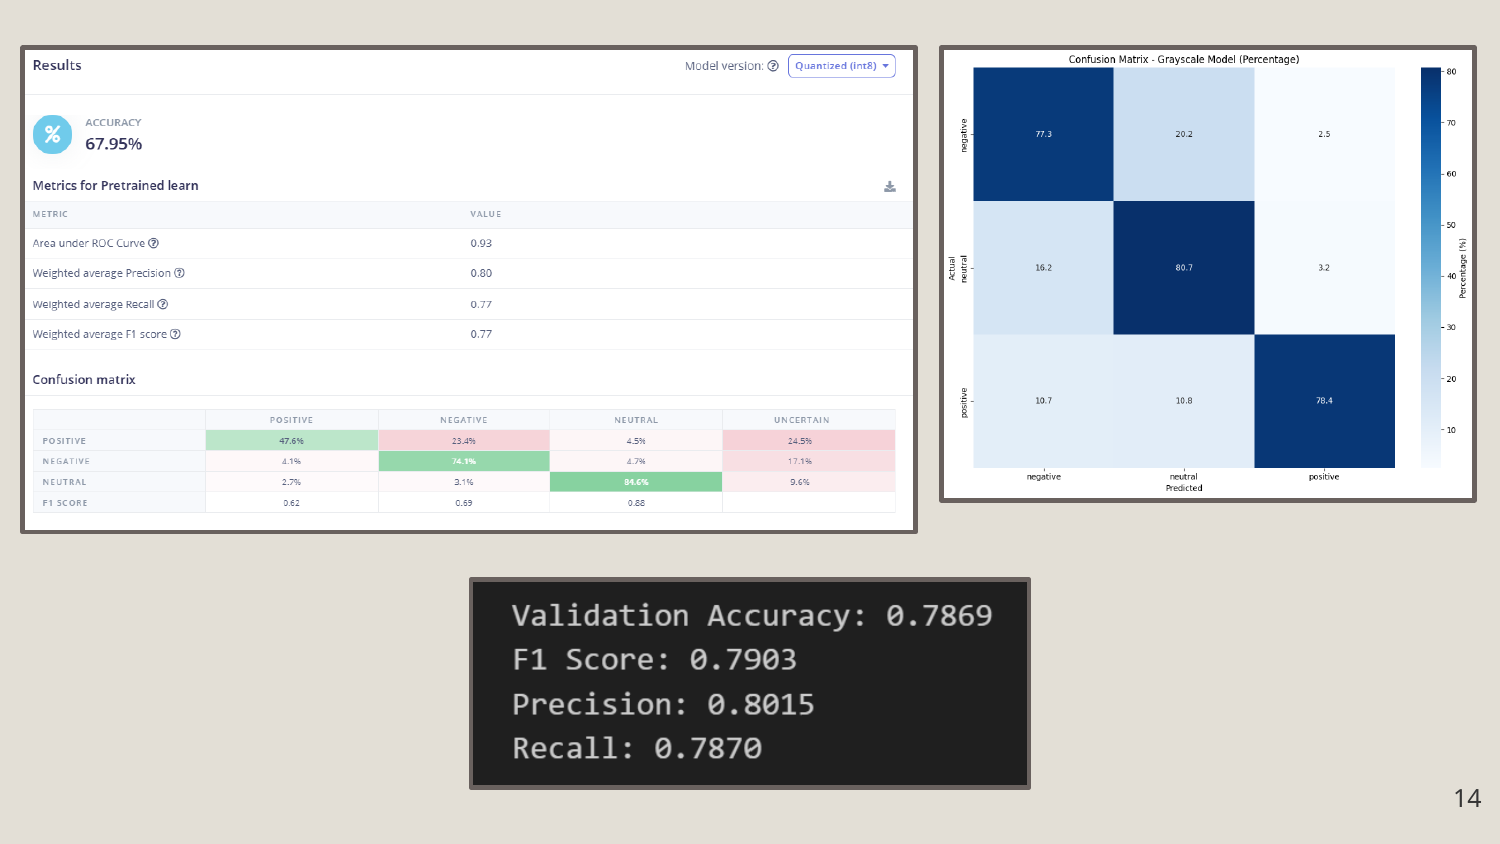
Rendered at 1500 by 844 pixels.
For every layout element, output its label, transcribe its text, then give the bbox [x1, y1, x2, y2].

picture [472, 581, 1027, 786]
picture [943, 49, 1473, 499]
picture [24, 49, 914, 530]
subtitle 14 [1428, 767, 1497, 844]
